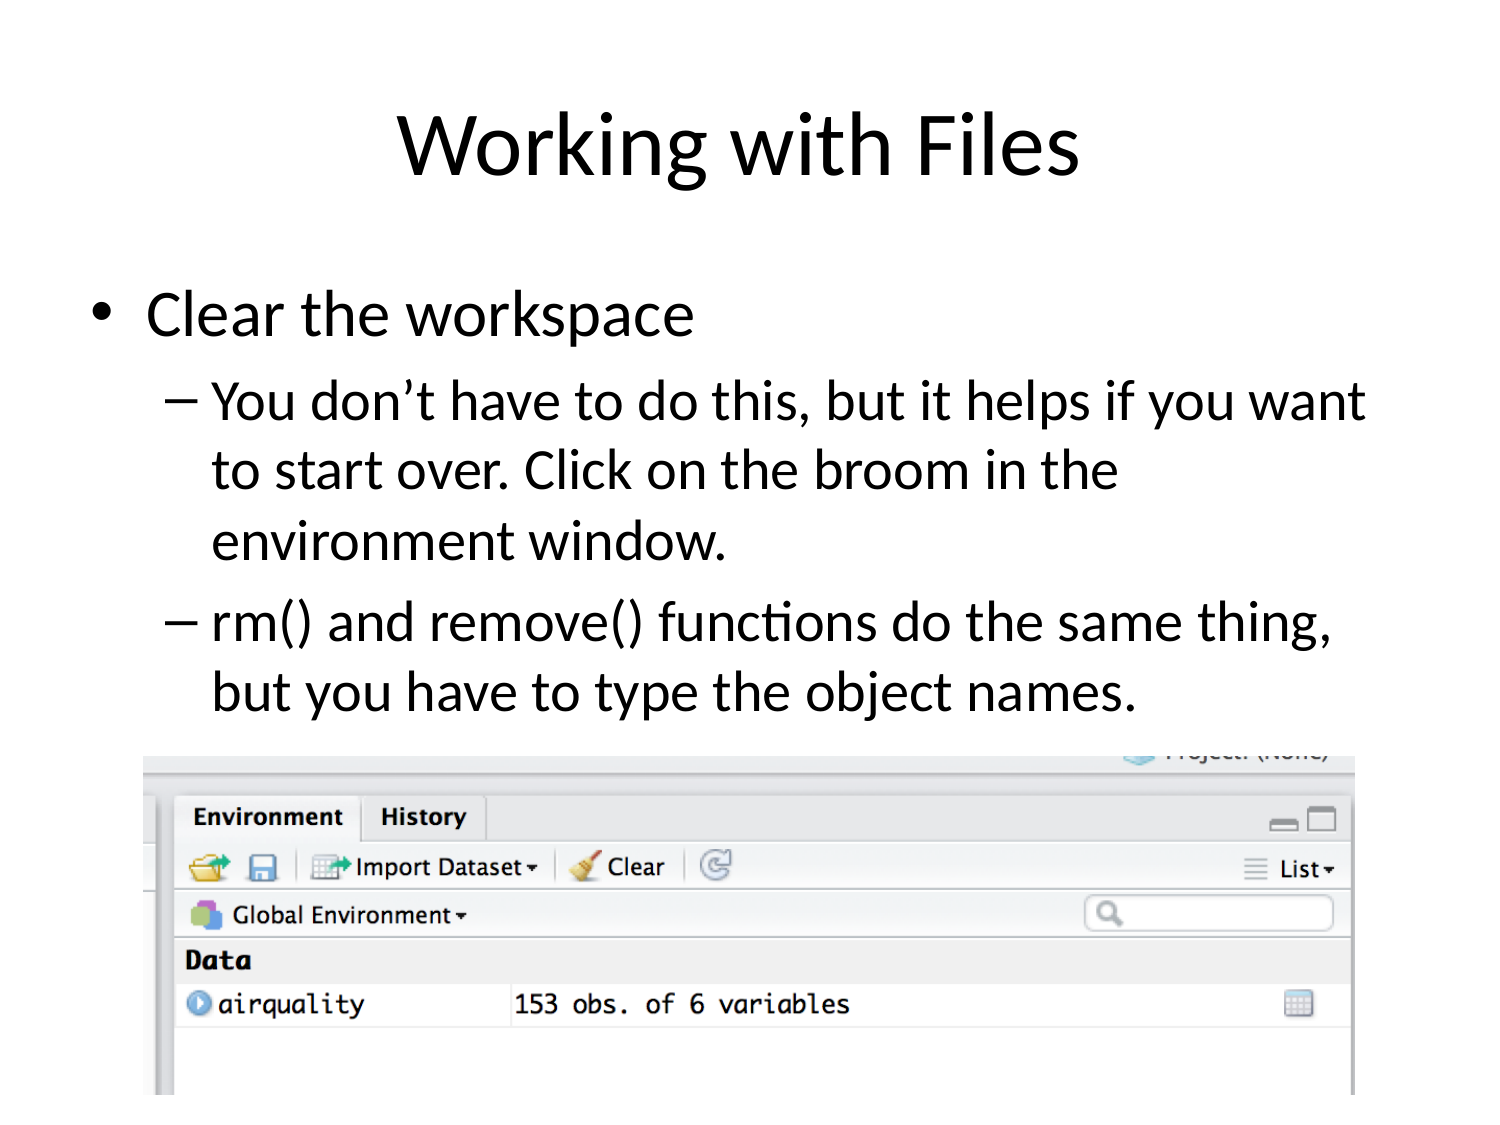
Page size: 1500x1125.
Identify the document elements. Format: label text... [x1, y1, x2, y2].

title Working with Files [75, 45, 1425, 233]
picture [143, 756, 1355, 1095]
list Clear the workspace You don’t have to do this, but it helps if you want to start over. Click on the broom in the environment window. rm() and remove() functions do the same thing, but you have to type the object names. [75, 262, 1425, 1005]
